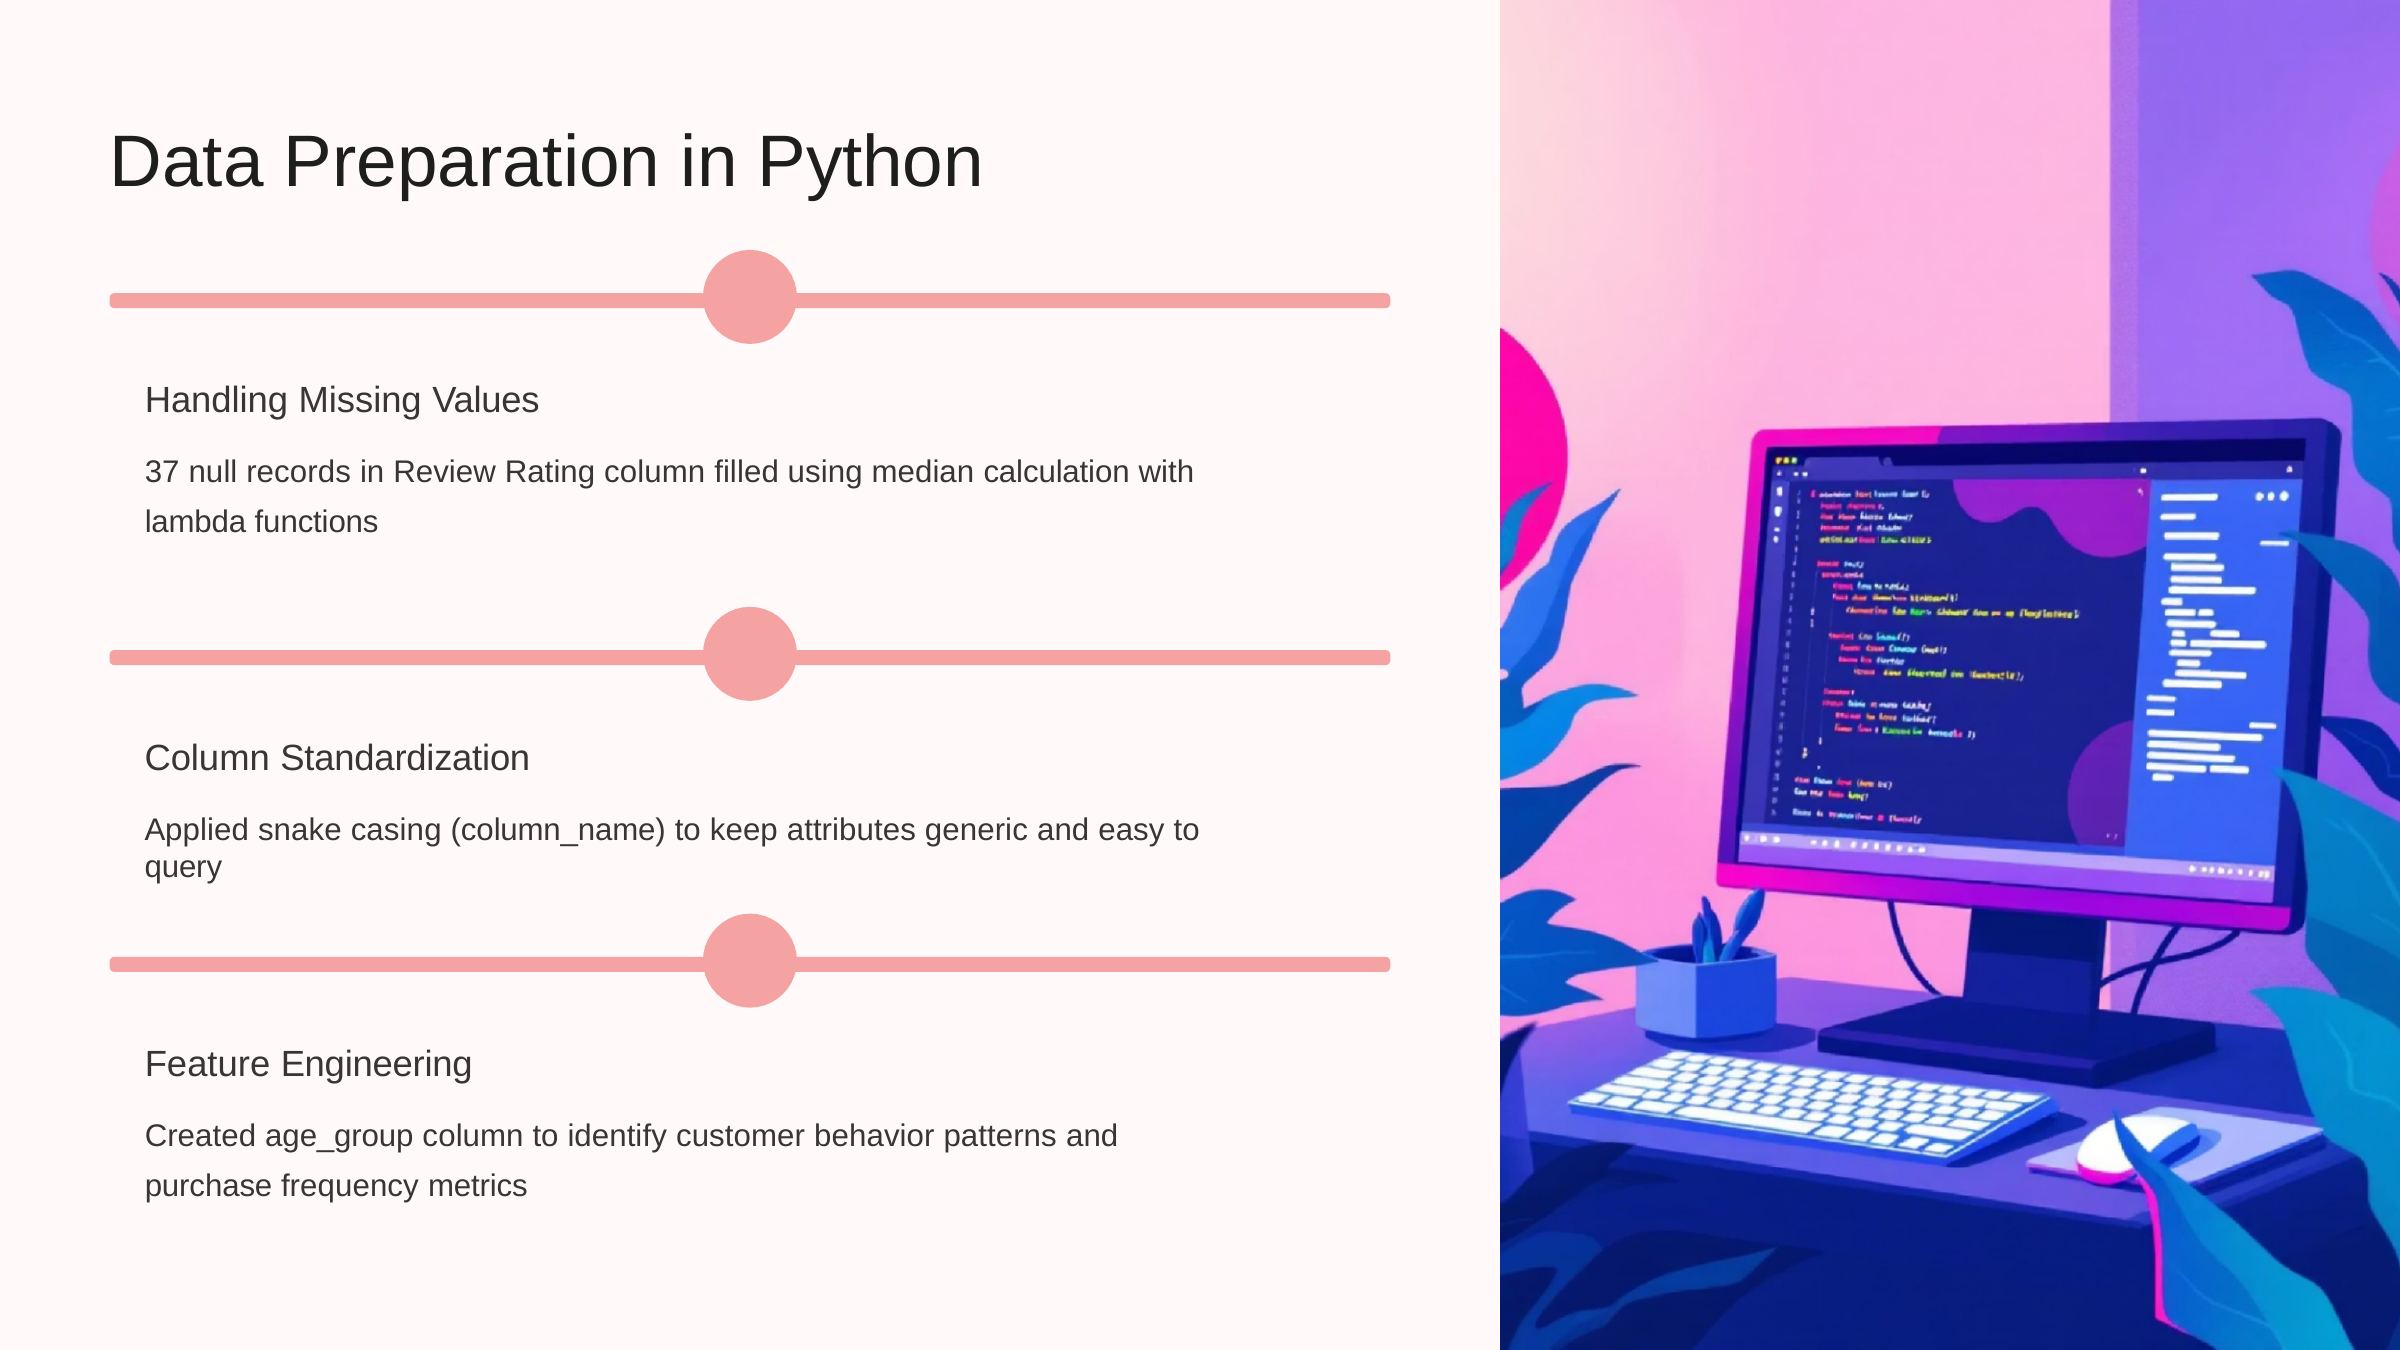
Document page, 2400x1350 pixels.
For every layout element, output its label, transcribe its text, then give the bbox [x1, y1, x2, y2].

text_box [109, 913, 1391, 1240]
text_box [109, 249, 1391, 576]
picture [1499, 0, 2400, 1350]
title Data Preparation in Python [99, 93, 1438, 339]
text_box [109, 606, 1391, 883]
